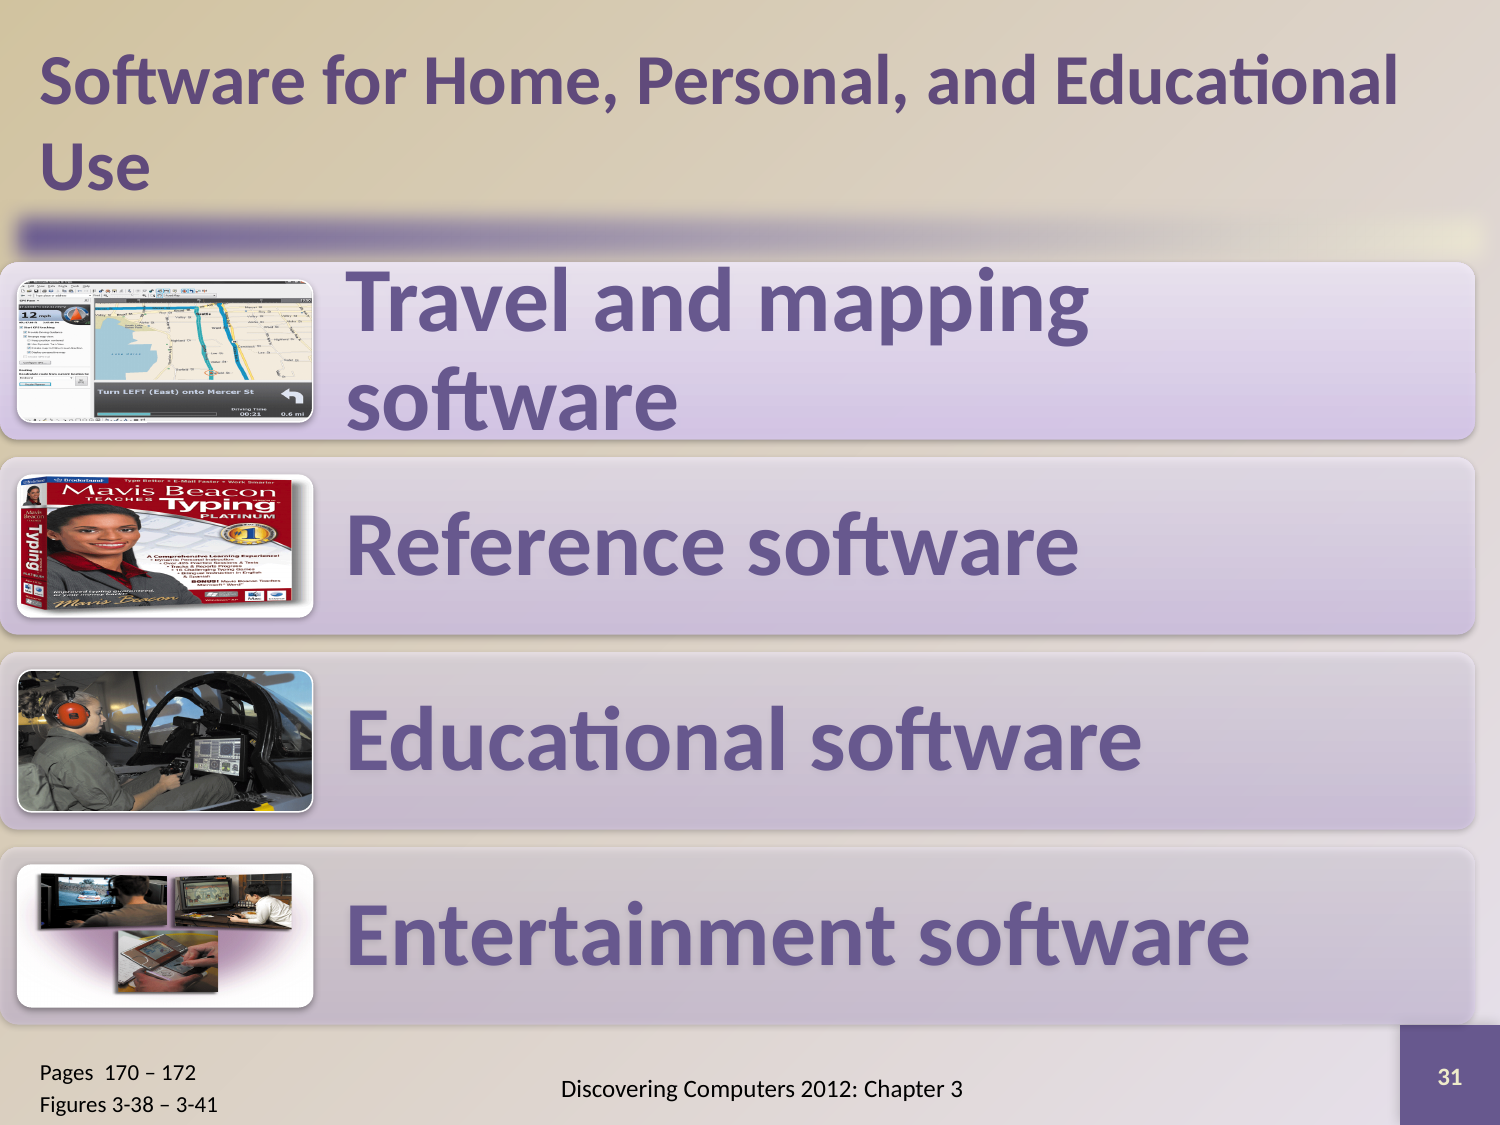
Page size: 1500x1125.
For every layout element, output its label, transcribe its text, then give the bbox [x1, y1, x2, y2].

title Software for Home, Personal, and Educational Use [24, 24, 1475, 213]
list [0, 262, 1476, 1026]
list Pages 170 – 172 Figures 3-38 – 3-41 [24, 1050, 300, 1125]
slide_number 31 [1400, 1025, 1500, 1125]
footer Discovering Computers 2012: Chapter 3 [450, 1050, 1075, 1125]
